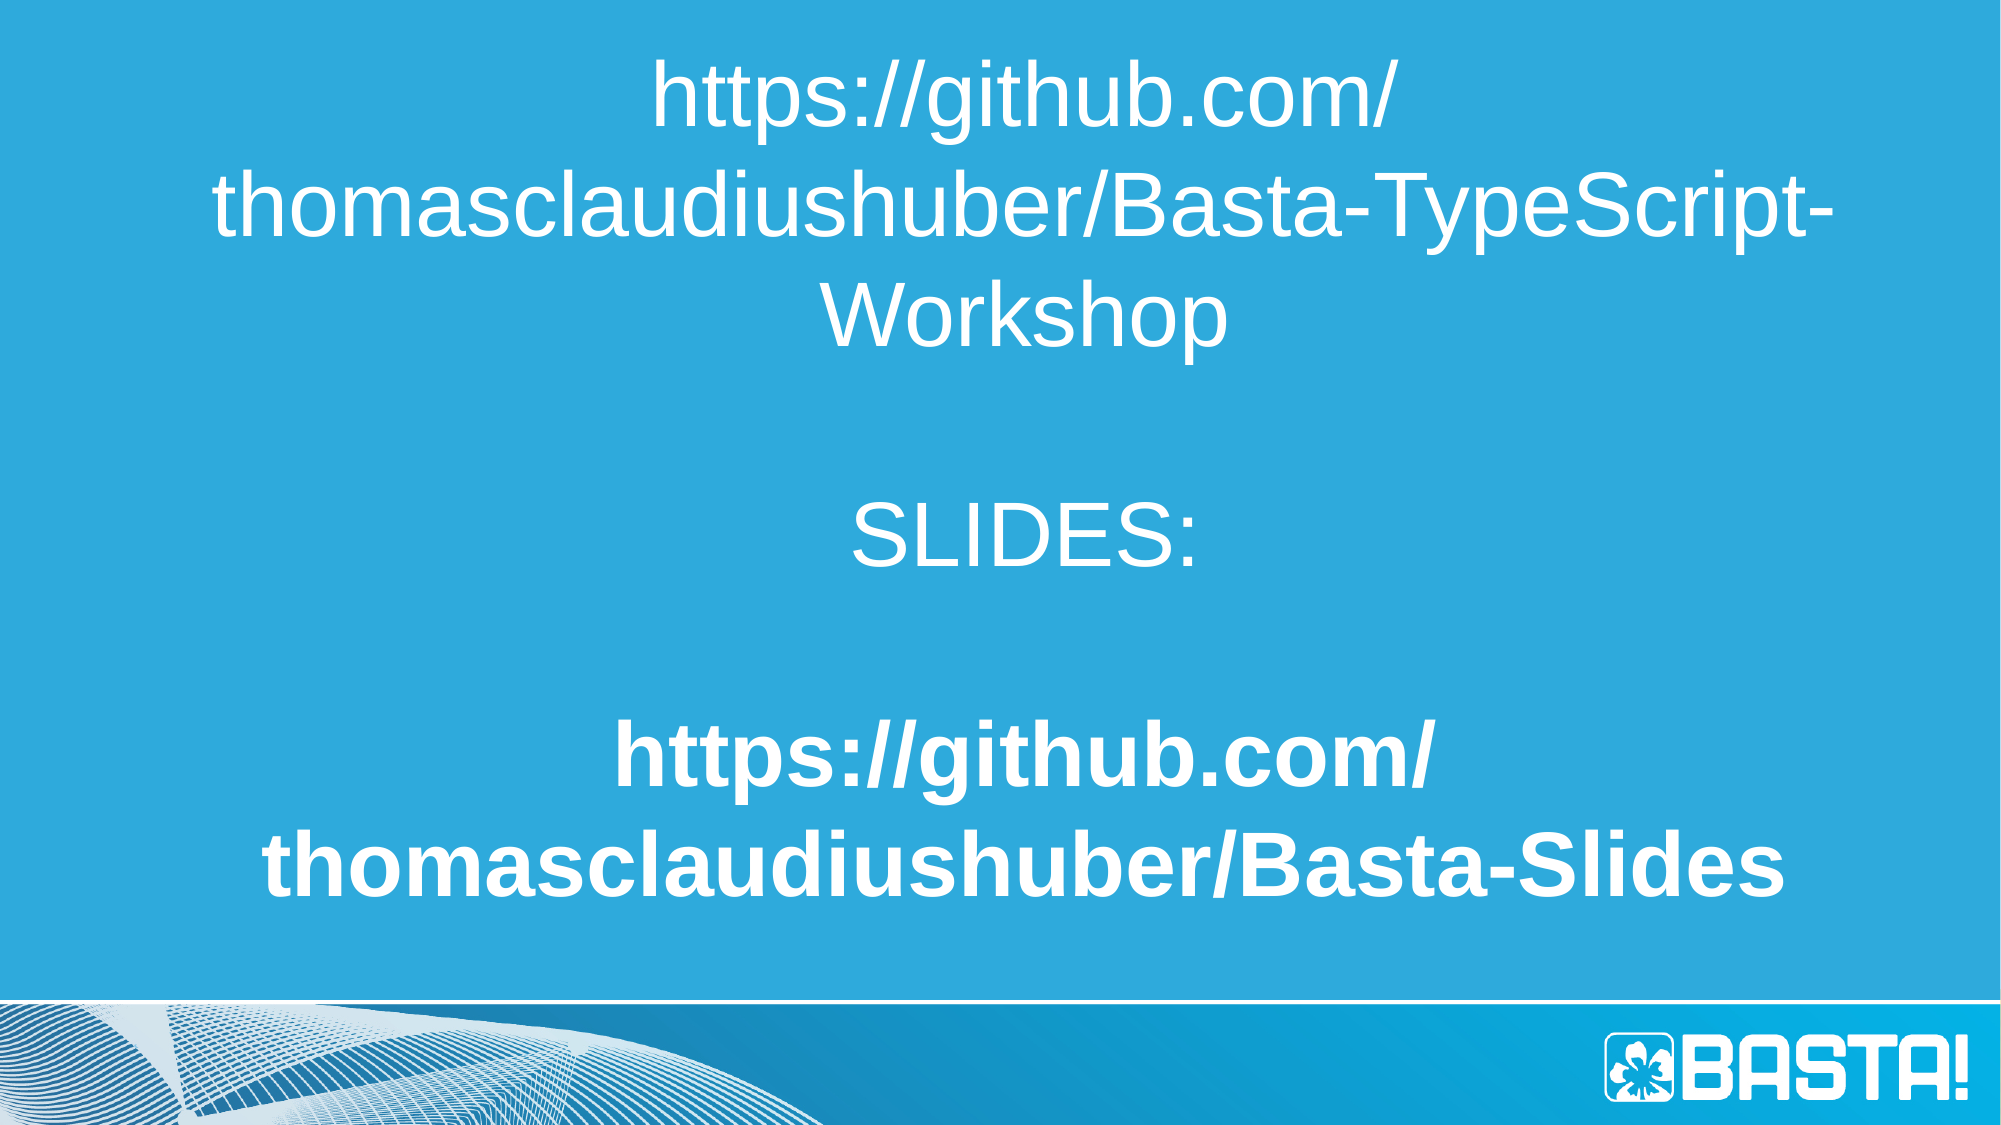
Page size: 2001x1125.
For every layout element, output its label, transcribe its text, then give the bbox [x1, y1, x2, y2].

picture [1956, 1089, 1967, 1099]
picture [1683, 1035, 1732, 1099]
picture [1607, 1033, 1673, 1101]
picture [1797, 1035, 1845, 1099]
picture [0, 1000, 2001, 1125]
picture [1610, 1063, 1628, 1083]
title https://github.com/thomasclaudiushuber/Basta-TypeScript-Workshop SLIDES: https://github.com/thomasclaudiushuber/Basta-Slides [175, 387, 1876, 563]
picture [1740, 1035, 1789, 1099]
picture [1956, 1035, 1967, 1082]
picture [1900, 1035, 1949, 1099]
picture [1626, 1042, 1646, 1069]
picture [1848, 1035, 1897, 1099]
